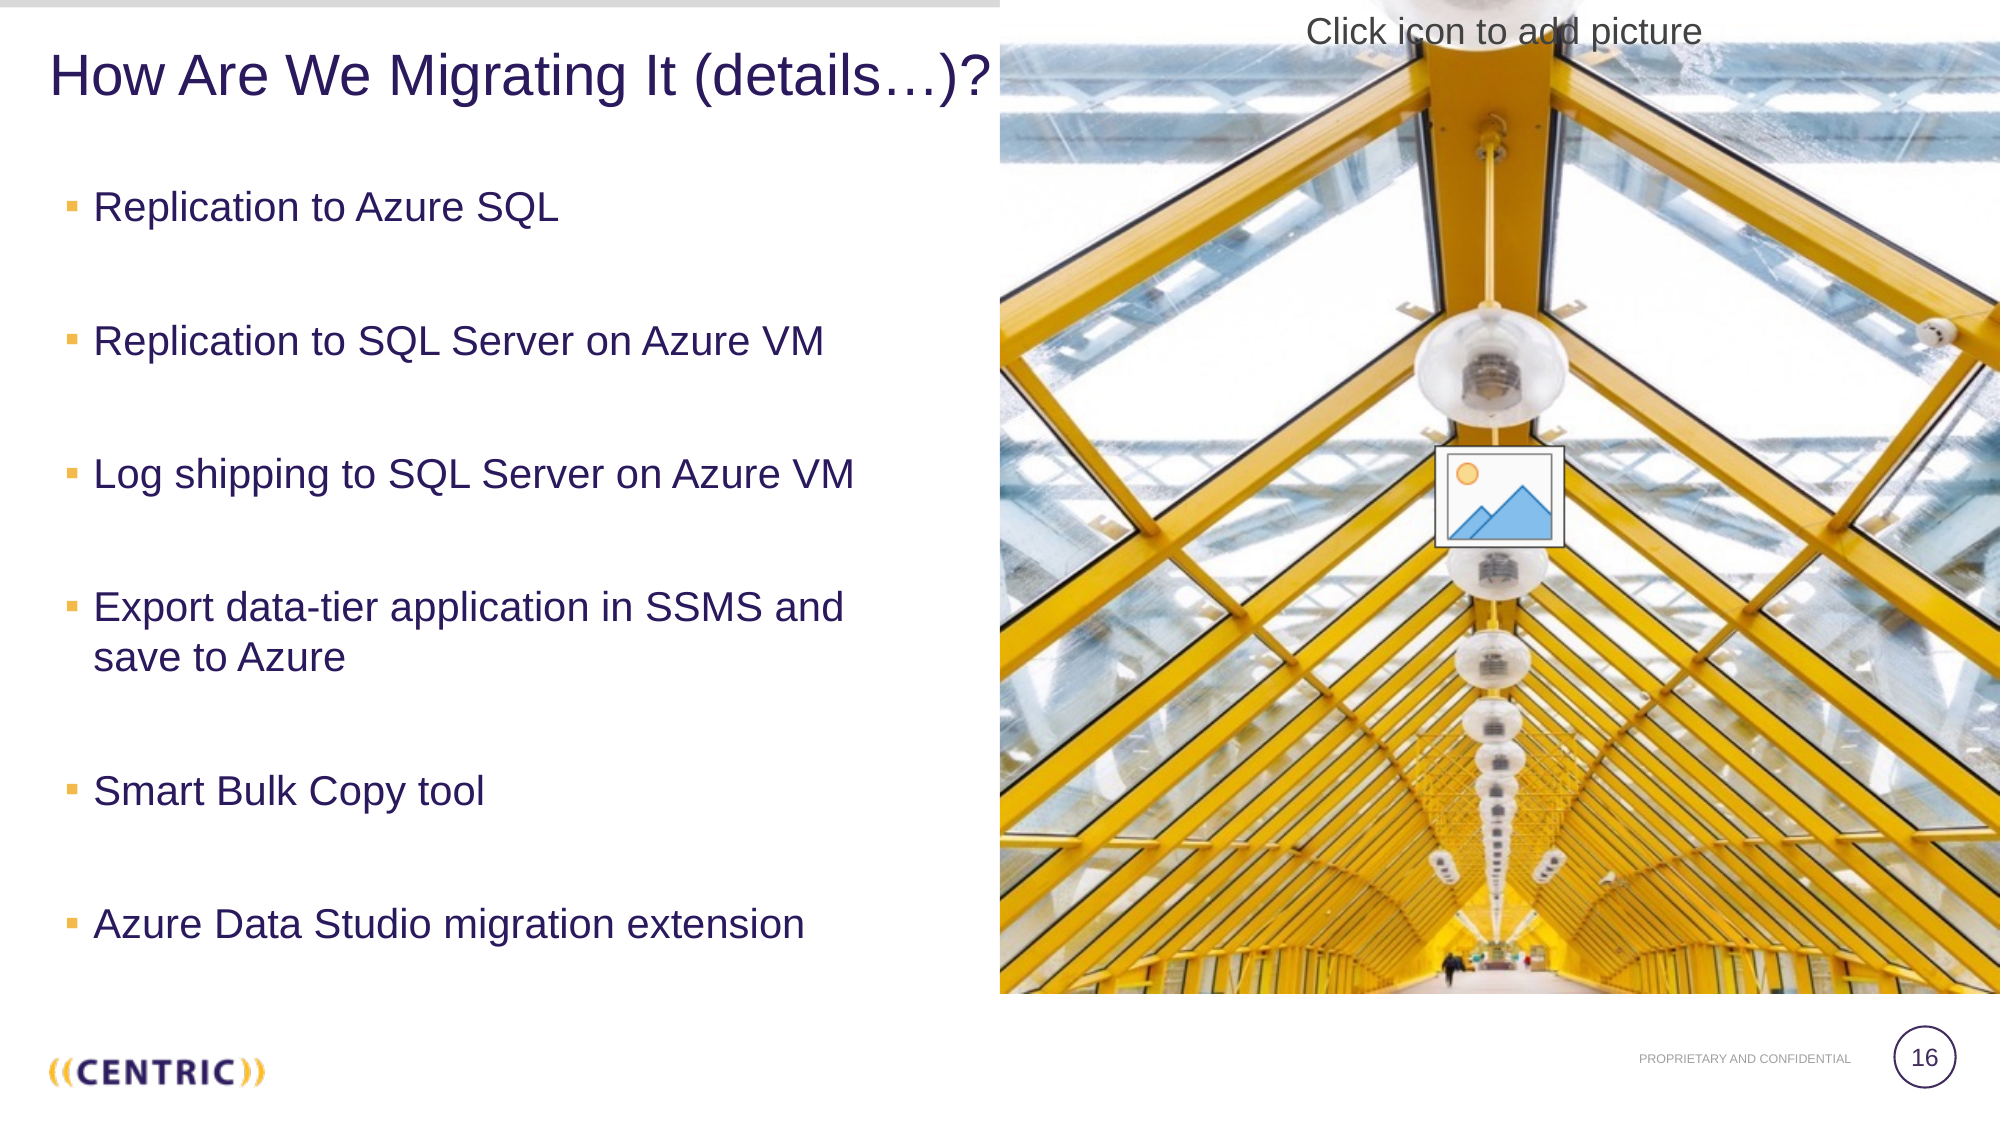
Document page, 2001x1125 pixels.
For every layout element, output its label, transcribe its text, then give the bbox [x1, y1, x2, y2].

title How Are We Migrating It (details…)? [49, 37, 999, 132]
list Replication to Azure SQL Replication to SQL Server on Azure VM Log shipping to SQL Server on Azure VM Export data-tier application in SSMS and save to Azure Smart Bulk Copy tool Azure Data Studio migration extension [49, 165, 895, 994]
picture [49, 1057, 265, 1088]
picture [999, 0, 2000, 994]
